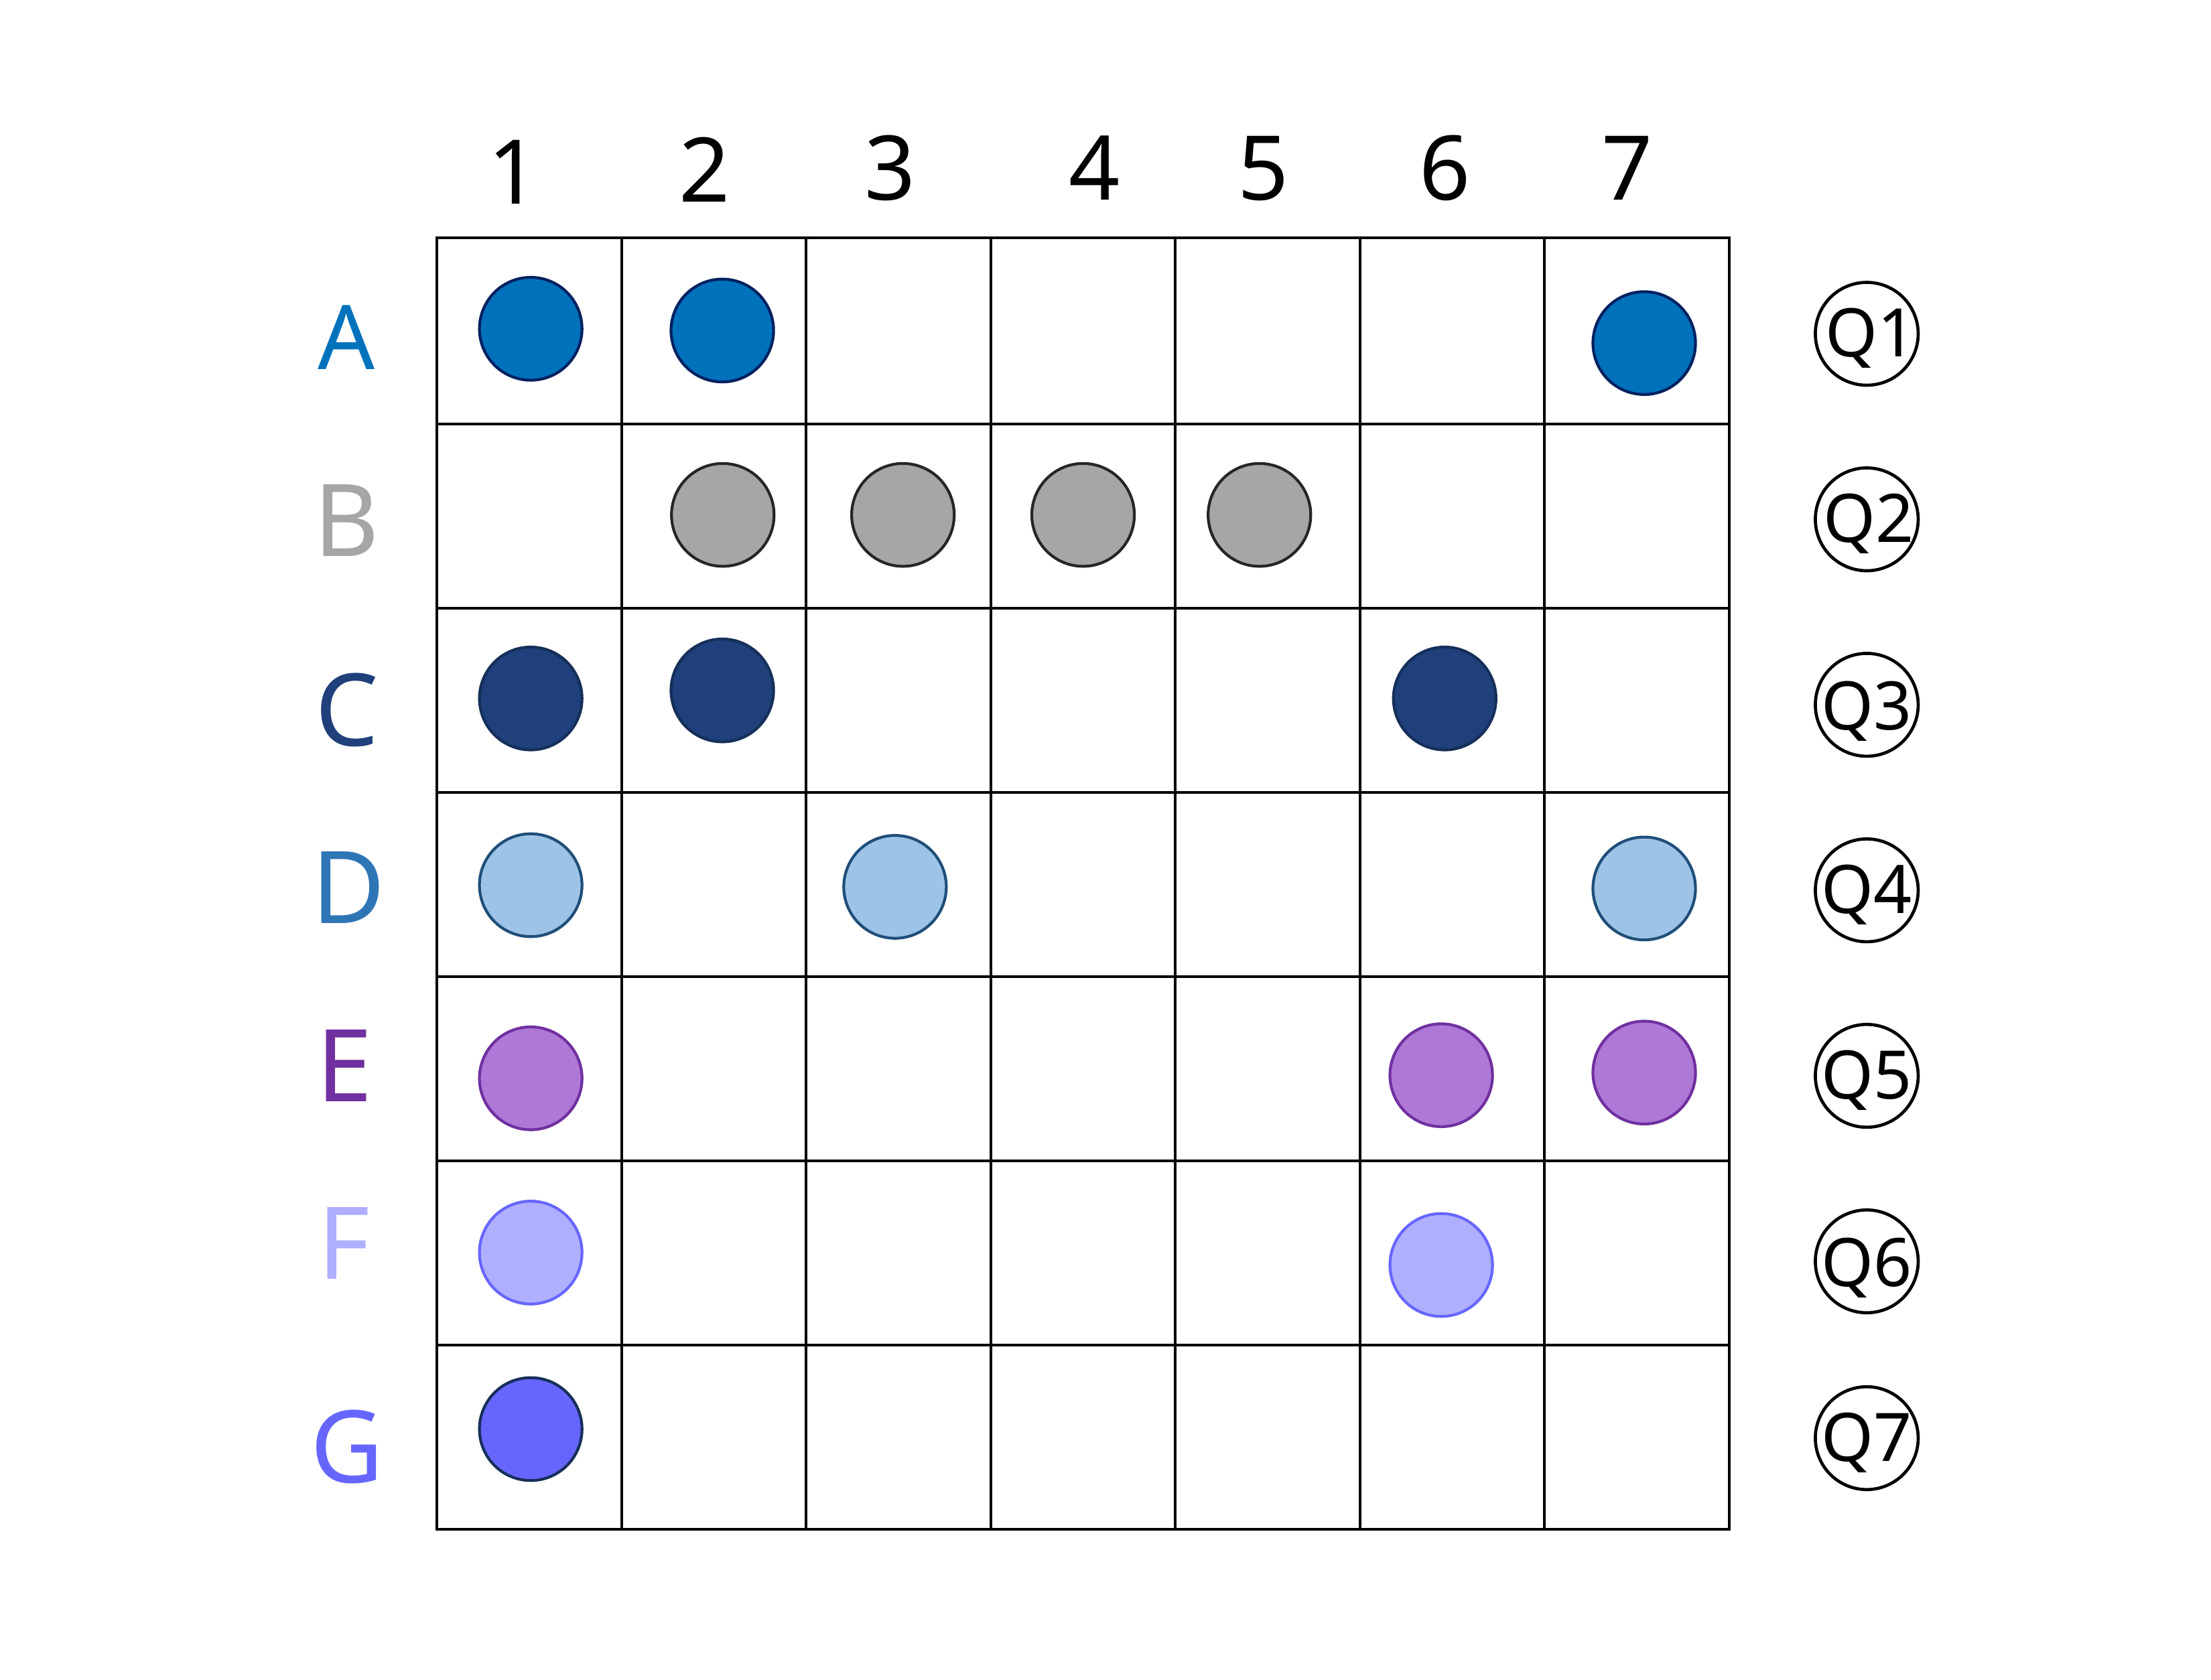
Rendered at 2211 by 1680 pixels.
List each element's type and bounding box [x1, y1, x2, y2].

text_box [302, 104, 1921, 1530]
